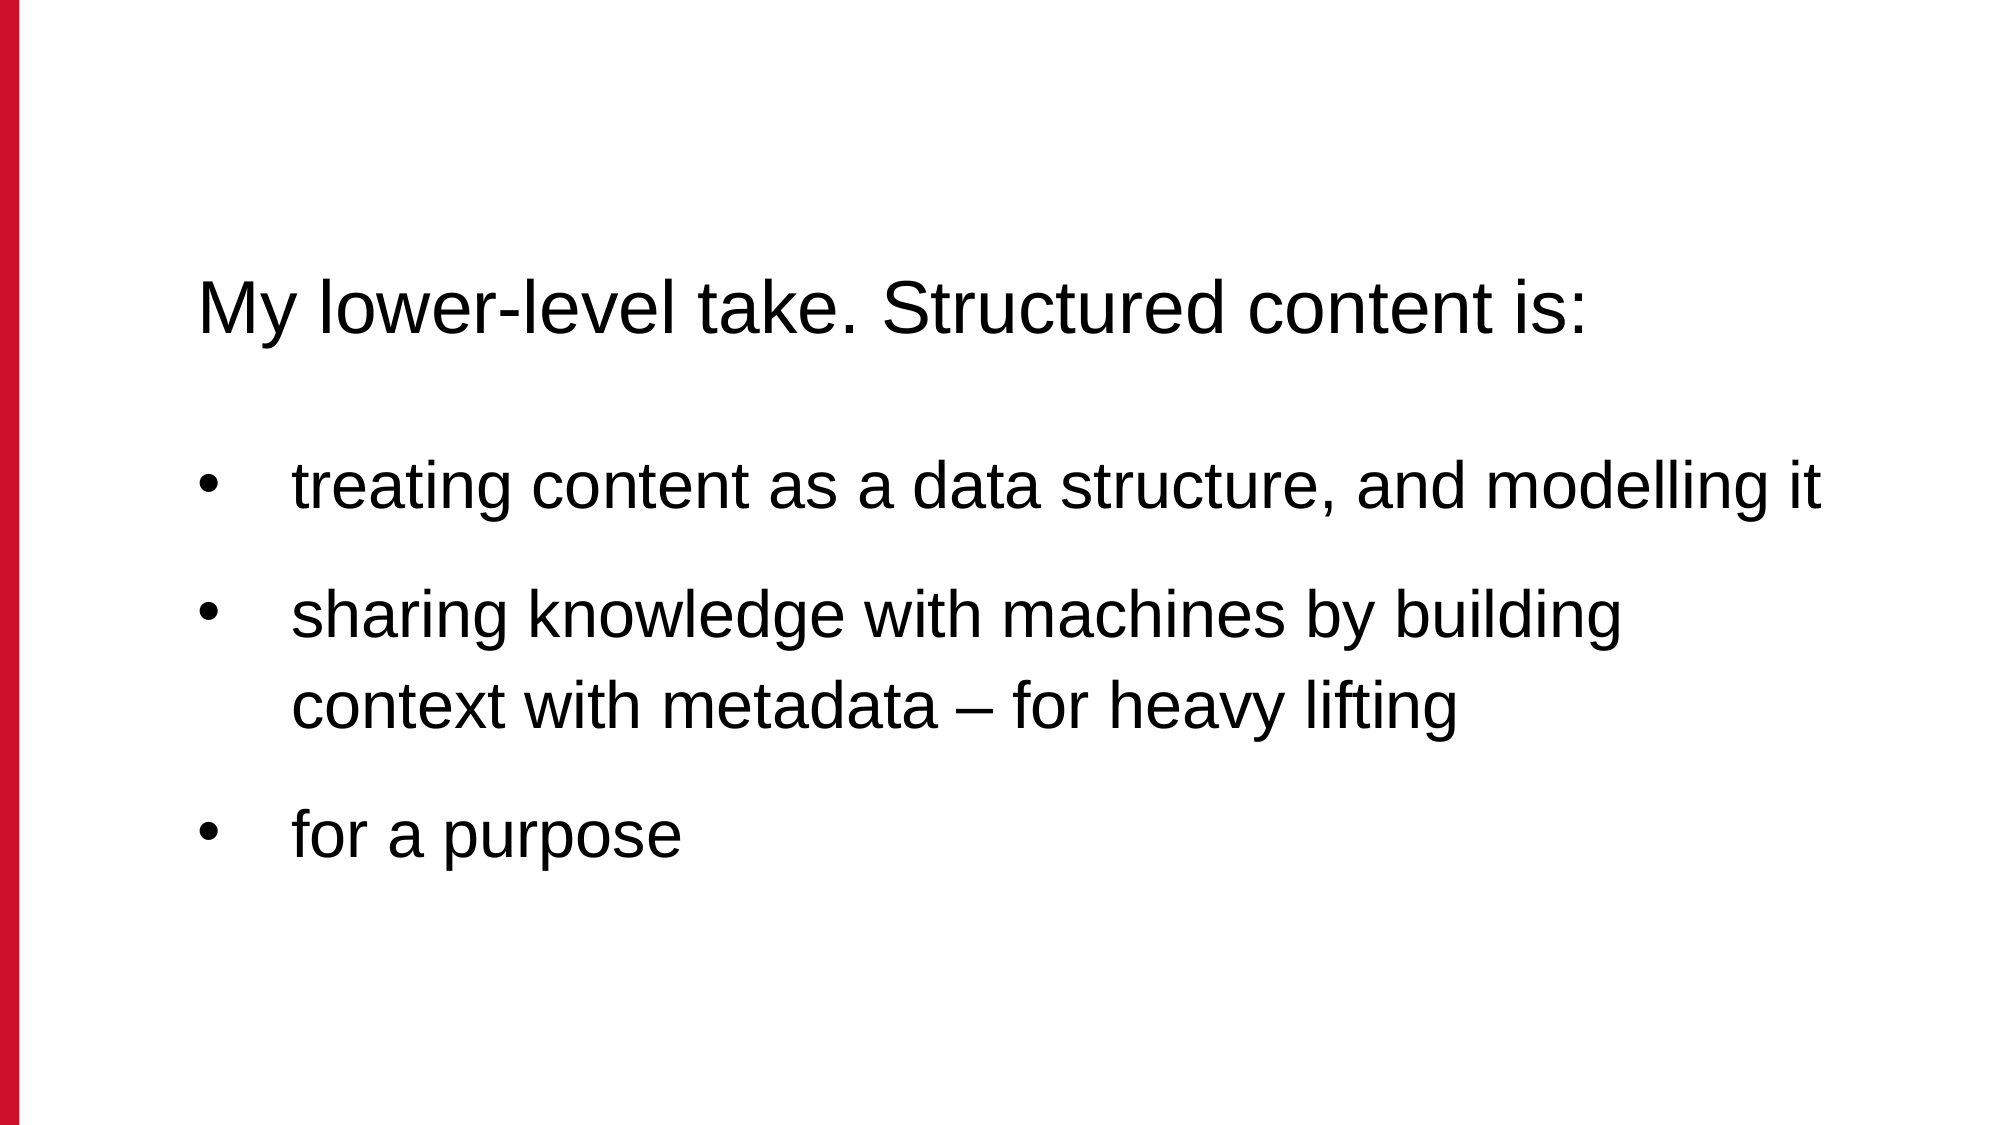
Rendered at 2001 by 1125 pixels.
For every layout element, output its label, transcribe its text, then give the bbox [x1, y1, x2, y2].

title My lower-level take. Structured content is: [182, 227, 1908, 392]
text_box treating content as a data structure, and modelling it sharing knowledge with machines by building context with metadata – for heavy lifting for a purpose [182, 423, 1844, 878]
